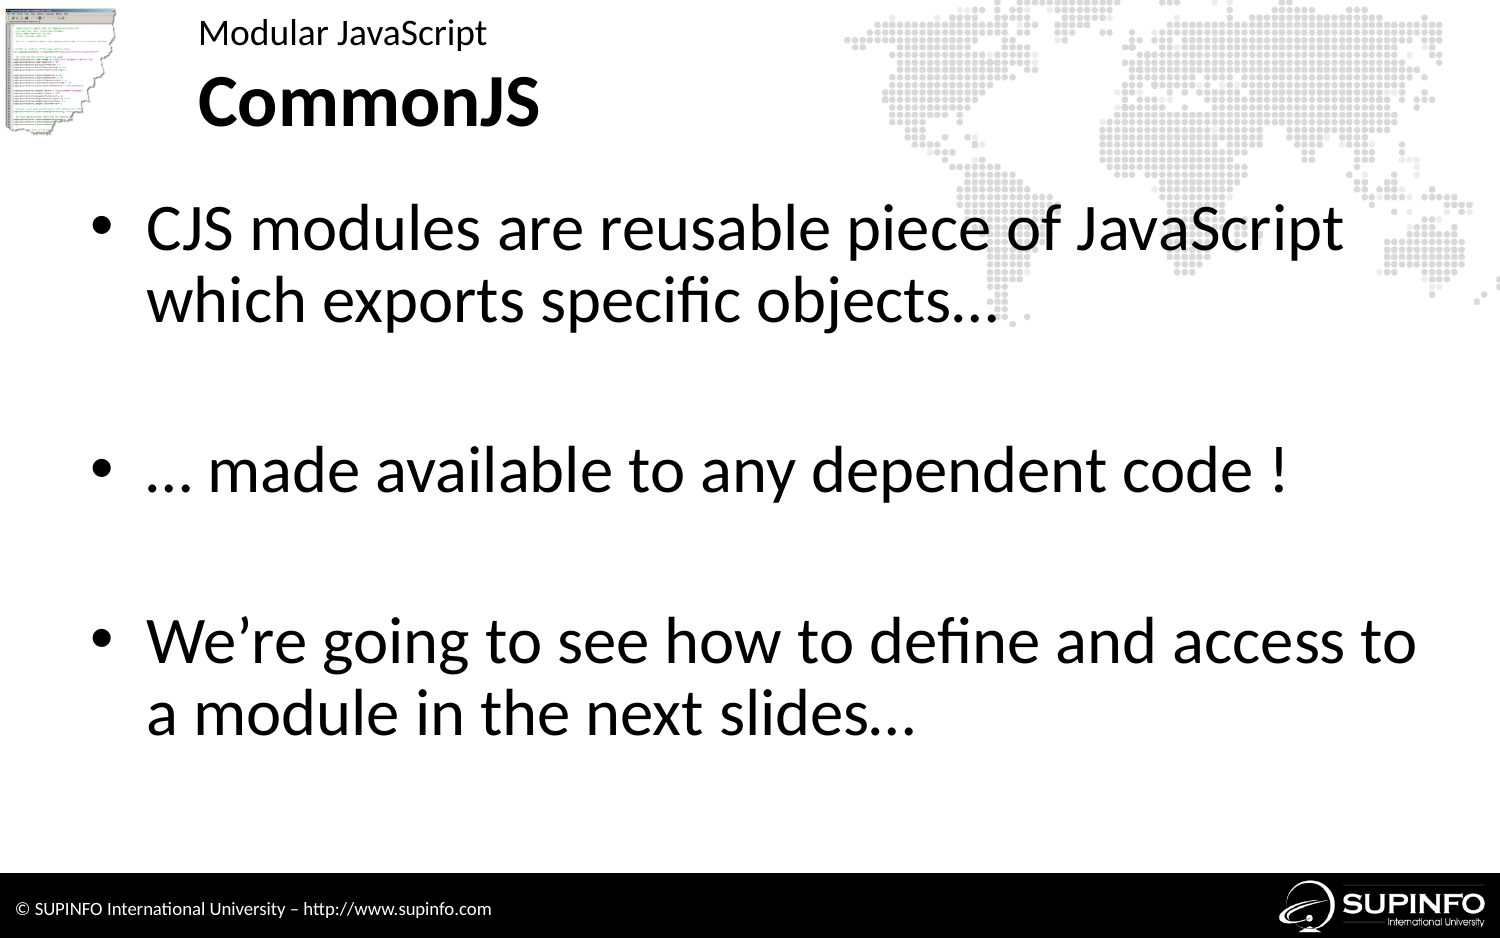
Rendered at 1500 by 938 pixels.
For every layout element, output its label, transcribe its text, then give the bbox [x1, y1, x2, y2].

list Modular JavaScript [182, 0, 1460, 56]
list CJS modules are reusable piece of JavaScript which exports specific objects… … made available to any dependent code ! We’re going to see how to define and access to a module in the next slides… [74, 184, 1460, 880]
picture [1269, 870, 1494, 938]
picture [5, 7, 118, 138]
picture [844, 0, 1500, 327]
title CommonJS [182, 56, 1459, 139]
